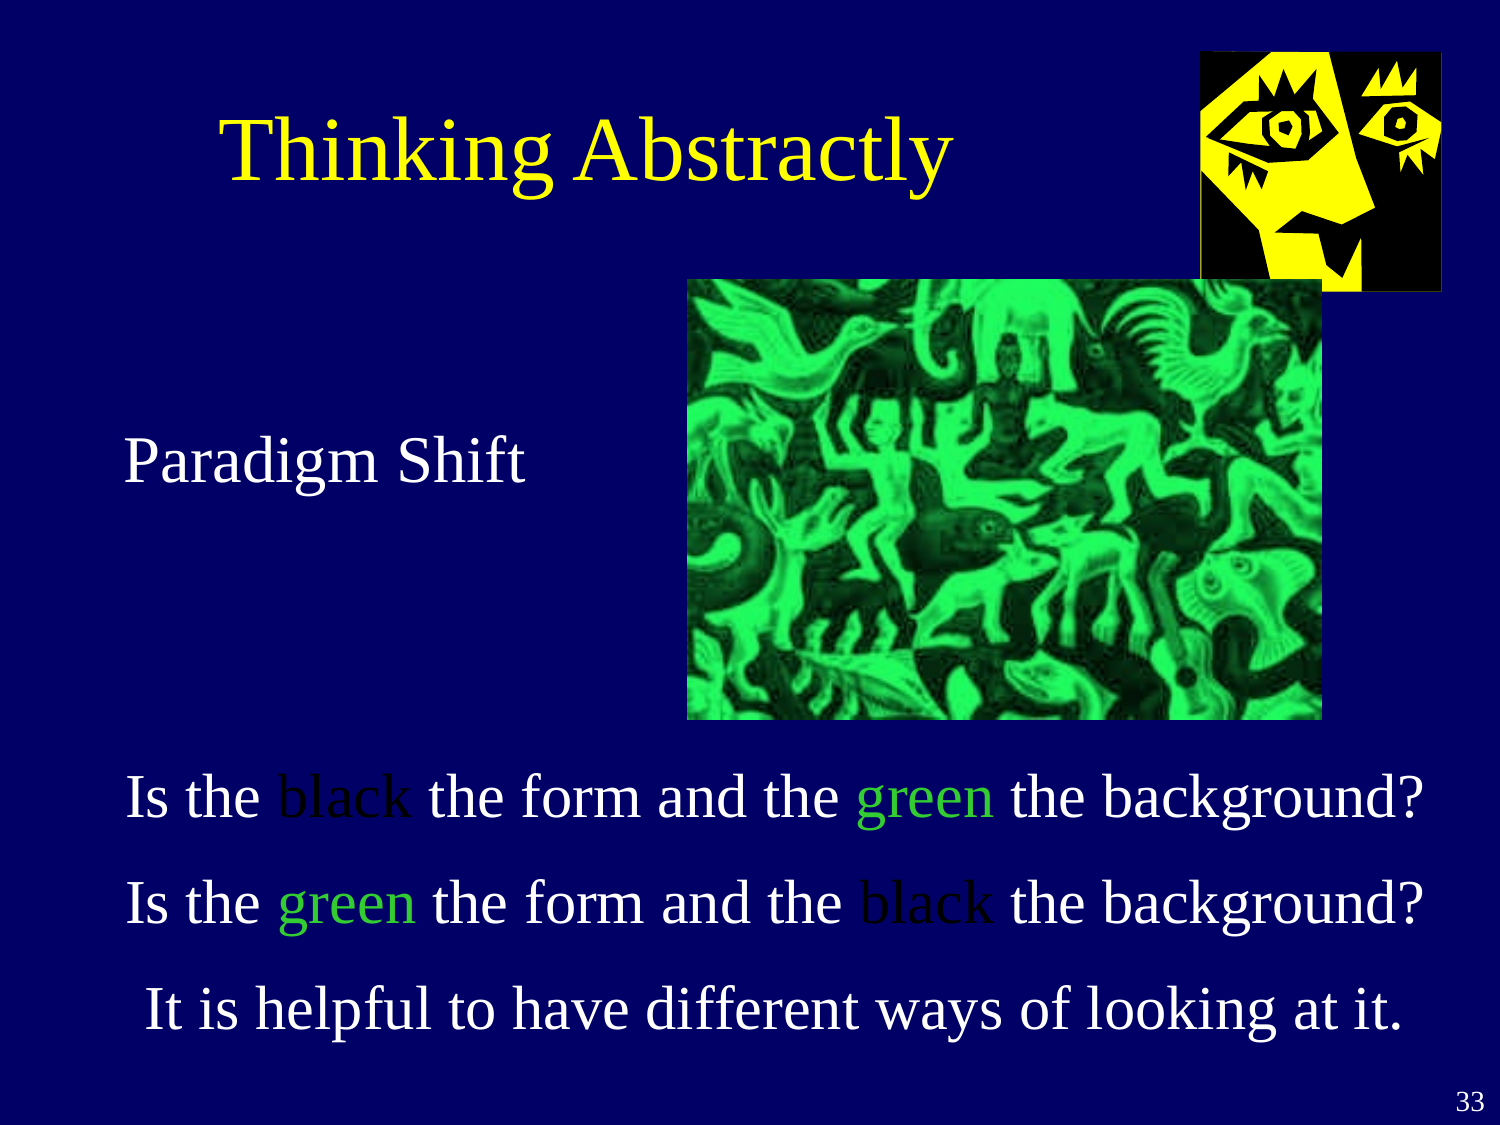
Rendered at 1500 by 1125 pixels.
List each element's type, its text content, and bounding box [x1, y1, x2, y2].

picture [687, 49, 1444, 720]
text_box Thinking Abstractly [0, 50, 1197, 238]
text_box Paradigm Shift [0, 362, 682, 550]
text_box Is the black the form and the green the background? Is the green the form and the black the background? It is helpful to have different ways of looking at it. [50, 747, 1500, 1050]
